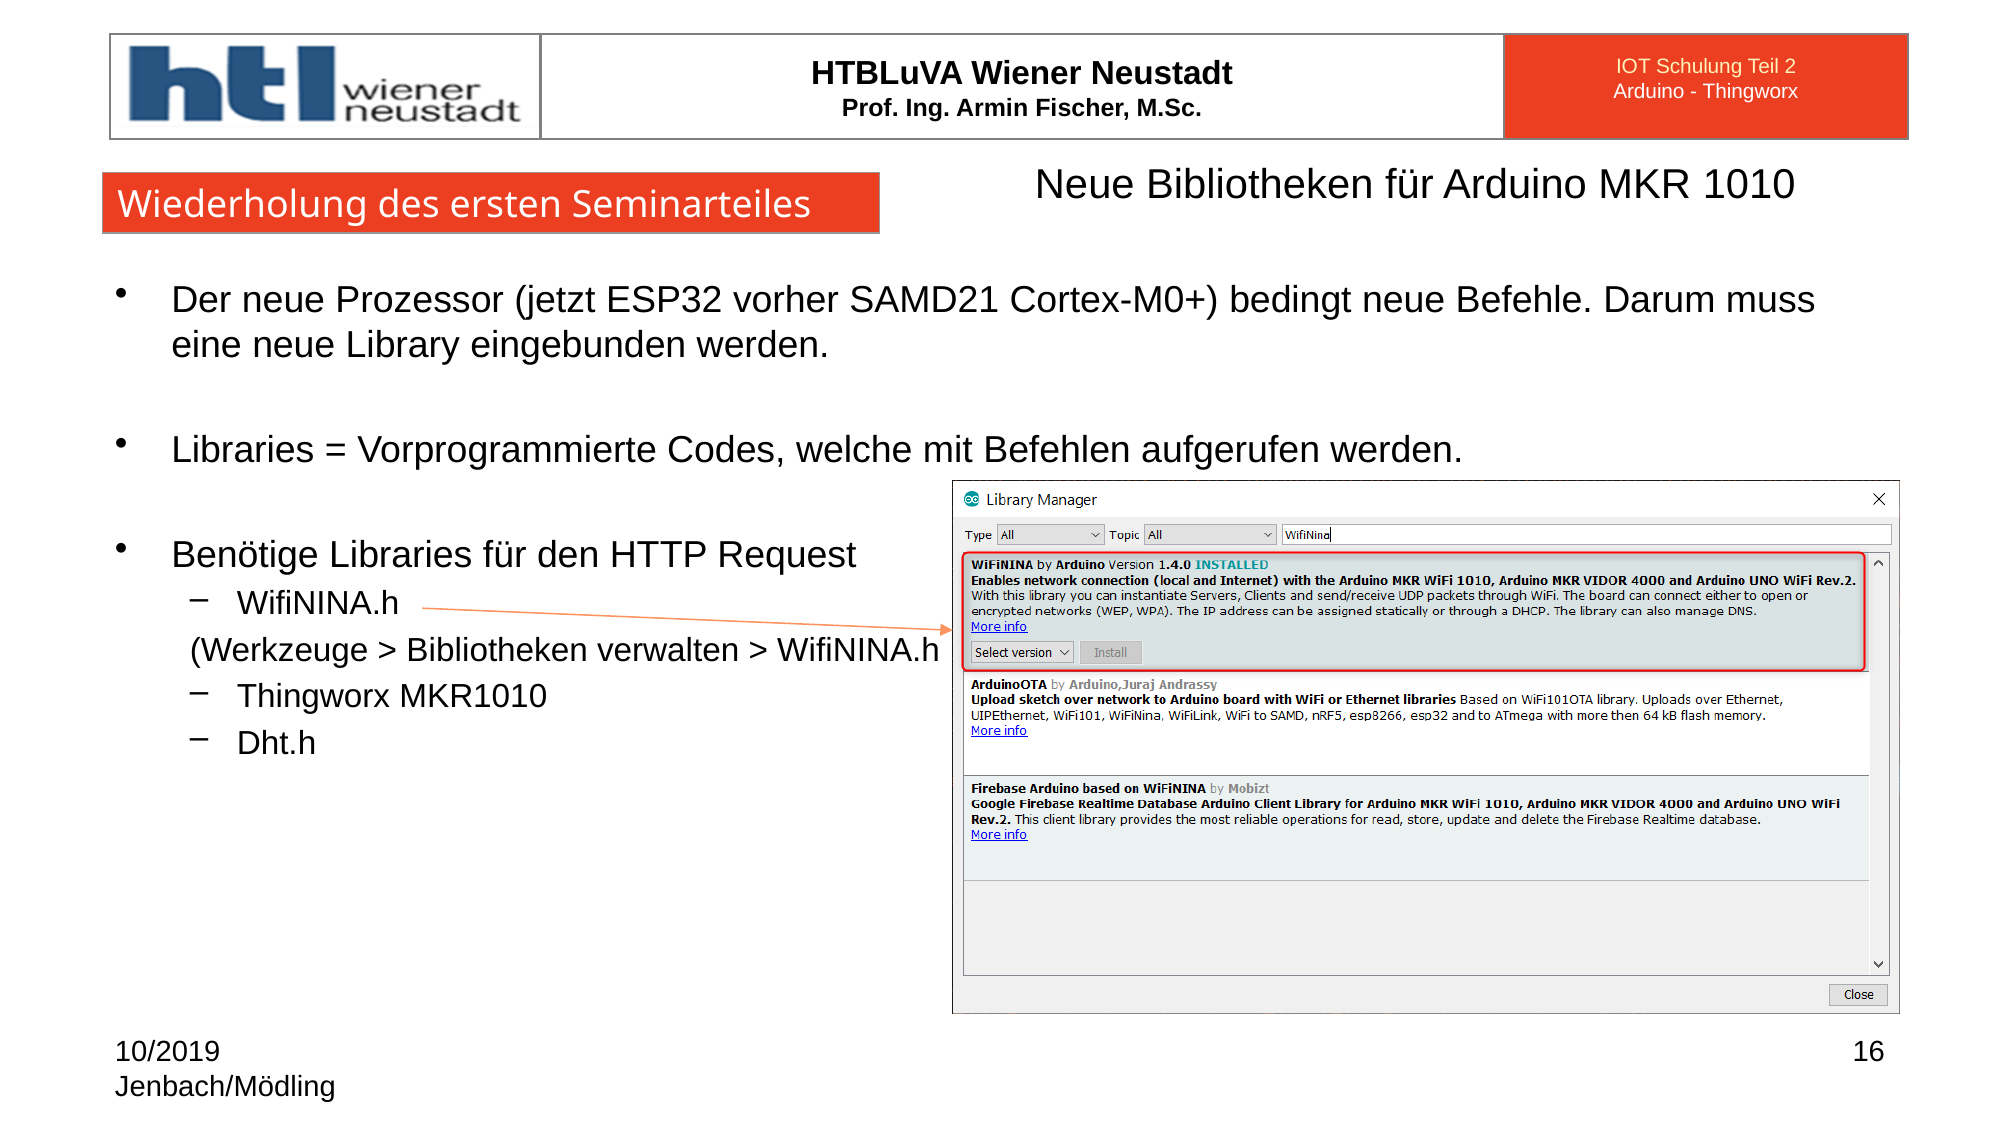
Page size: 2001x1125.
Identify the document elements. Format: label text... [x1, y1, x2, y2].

list Wiederholung des ersten Seminarteiles [102, 172, 880, 234]
list Der neue Prozessor (jetzt ESP32 vorher SAMD21 Cortex-M0+) bedingt neue Befehle. Darum muss eine neue Library eingebunden werden. Libraries = Vorprogrammierte Codes, welche mit Befehlen aufgerufen werden. Benötige Libraries für den HTTP Request WifiNINA.h (Werkzeuge > Bibliotheken verwalten > WifiNINA.h Thingworx MKR1010 Dht.h [99, 266, 1901, 1006]
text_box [422, 608, 953, 631]
slide_number 10/2019 Jenbach/Mödling [99, 1024, 567, 1103]
slide_number 16 [1433, 1024, 1901, 1103]
title Neue Bibliotheken für Arduino MKR 1010 [952, 149, 1879, 257]
picture [117, 43, 541, 131]
picture [952, 480, 1901, 1015]
